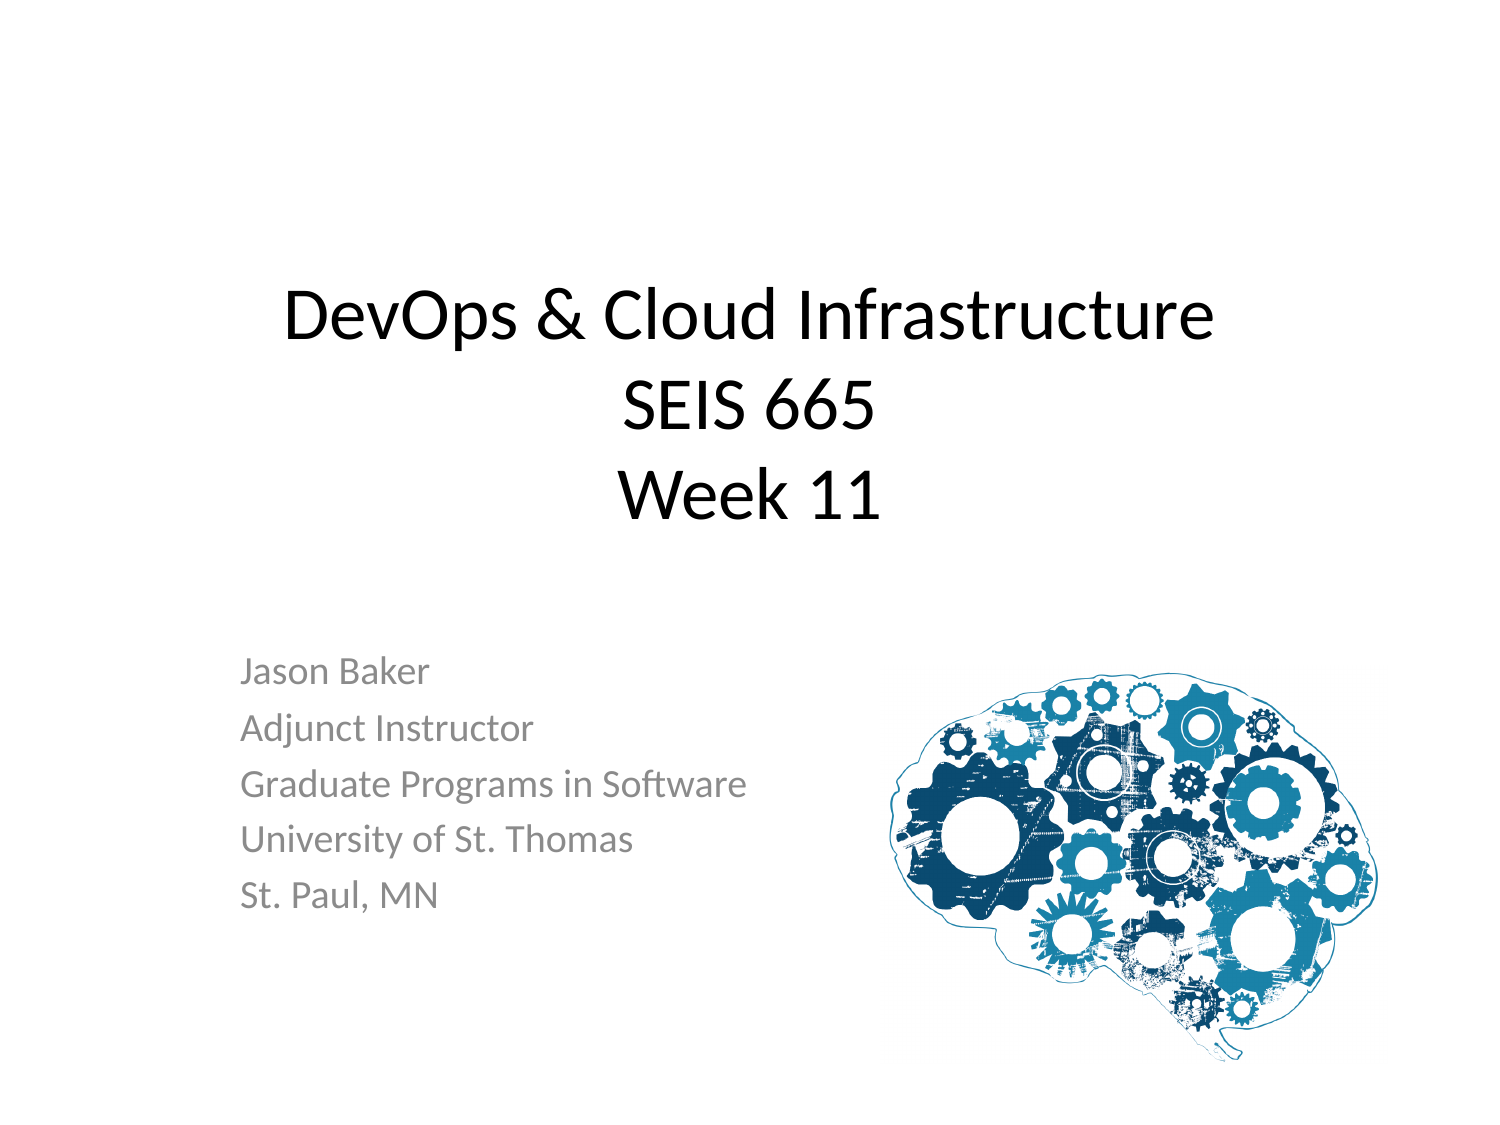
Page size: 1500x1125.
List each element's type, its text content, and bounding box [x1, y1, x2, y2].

picture [879, 665, 1388, 1064]
subtitle Jason Baker Adjunct Instructor Graduate Programs in Software University of St. Thomas St. Paul, MN [225, 637, 1275, 925]
title DevOps & Cloud Infrastructure SEIS 665 Week 11 [112, 208, 1388, 591]
